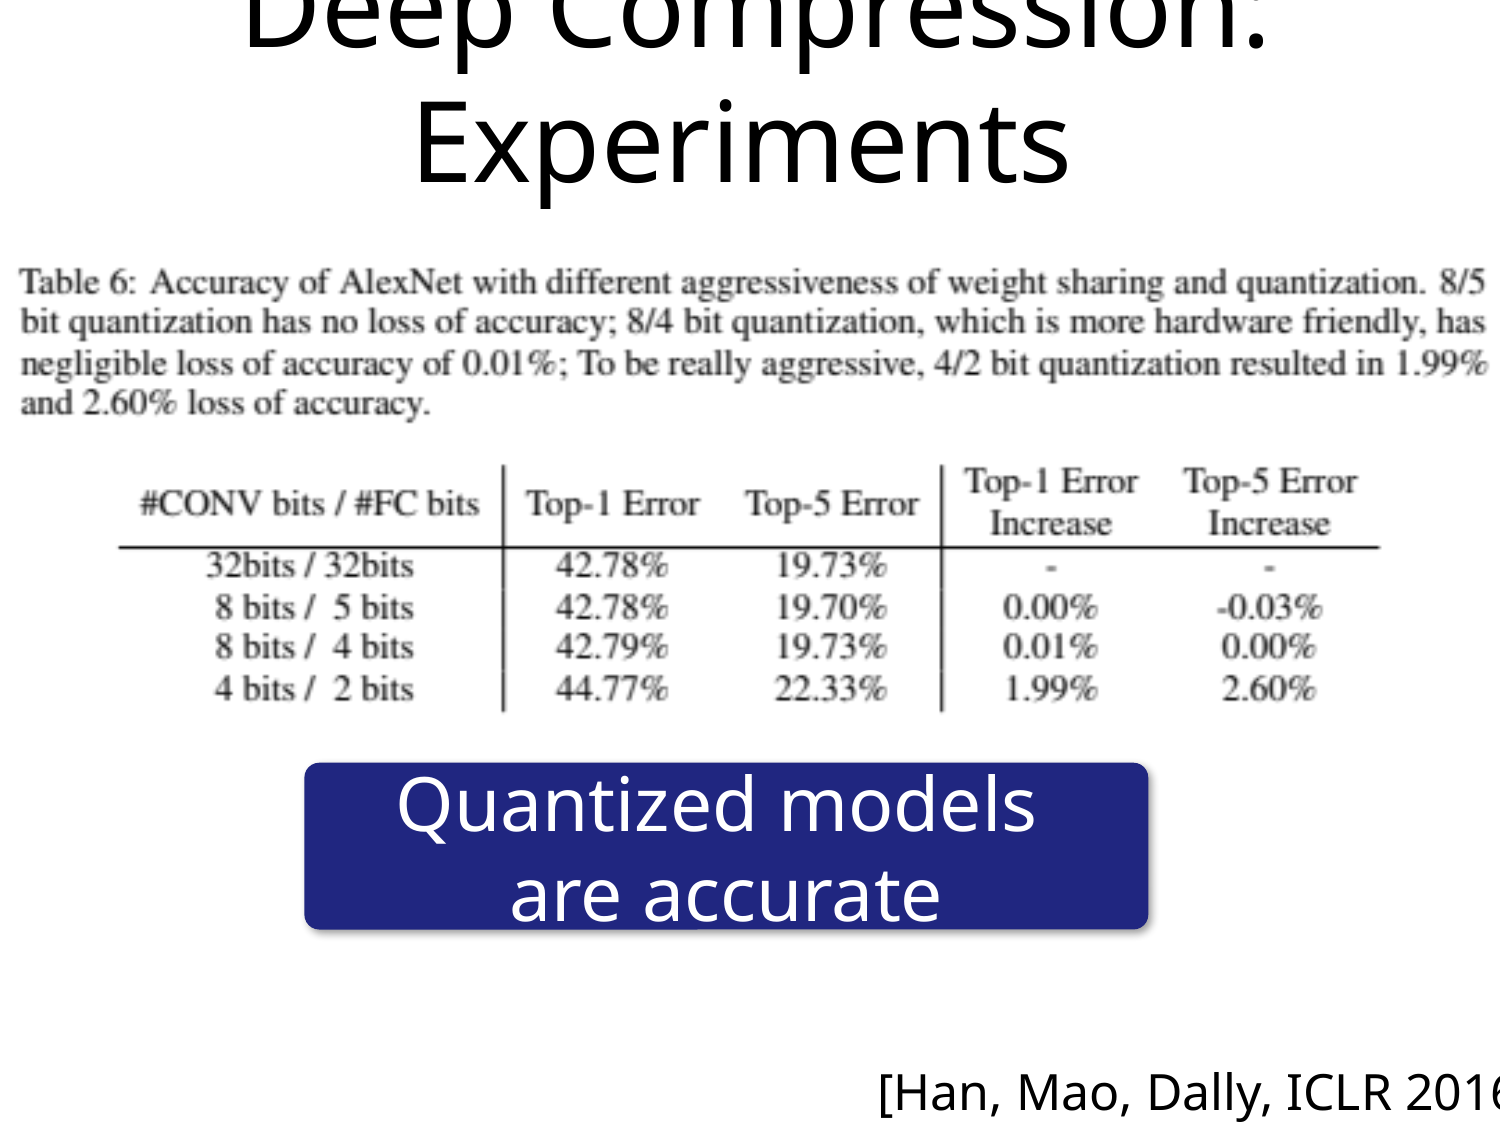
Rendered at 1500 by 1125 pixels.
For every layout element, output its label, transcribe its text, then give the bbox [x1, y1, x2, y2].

title Deep Compression: Experiments [6, 0, 1500, 191]
text_box Quantized models are accurate [302, 760, 1151, 932]
picture [0, 258, 1500, 717]
text_box [Han, Mao, Dally, ICLR 2016] [862, 1052, 1500, 1125]
